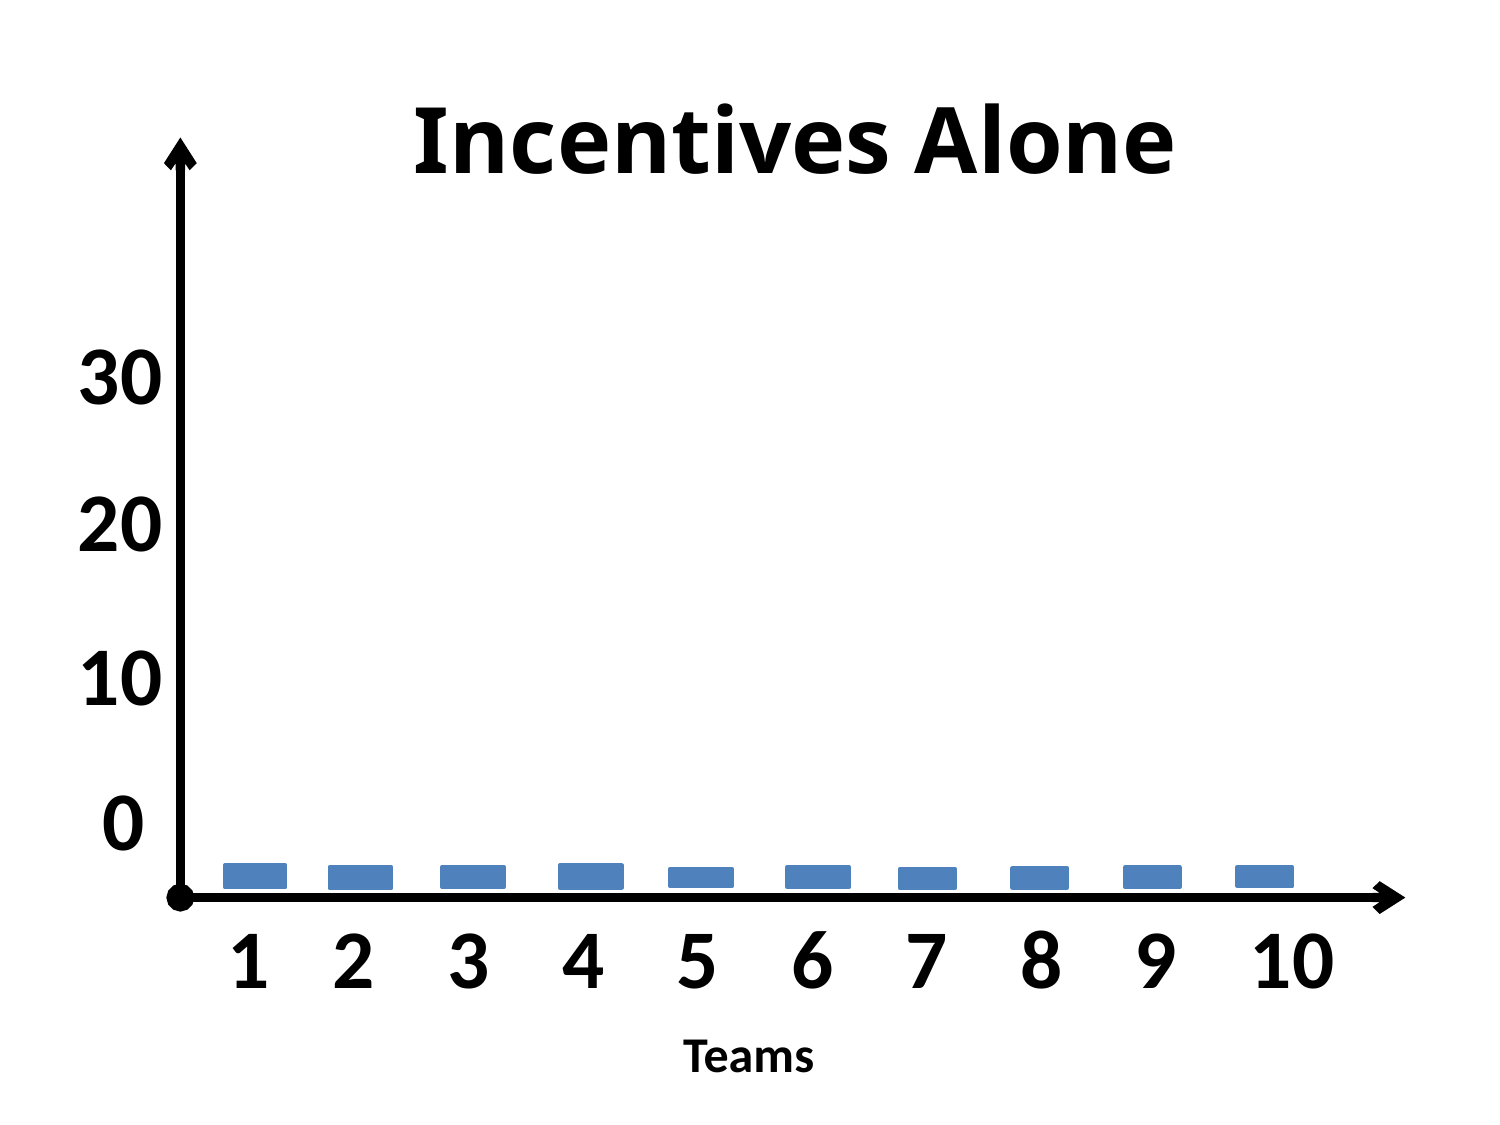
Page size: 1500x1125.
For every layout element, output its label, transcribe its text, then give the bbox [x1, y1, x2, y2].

text_box [785, 865, 851, 889]
text_box [328, 865, 393, 890]
text_box 0 [87, 760, 160, 875]
text_box 2 [318, 905, 391, 1013]
text_box 1 [212, 905, 285, 1013]
text_box 5 [661, 905, 734, 1013]
text_box [1235, 865, 1294, 888]
text_box 20 [63, 460, 175, 576]
text_box 10 [63, 614, 175, 729]
text_box 6 [776, 905, 849, 1013]
text_box 30 [63, 313, 175, 429]
text_box [223, 863, 287, 889]
text_box [668, 867, 734, 888]
text_box [1123, 865, 1182, 889]
text_box Incentives Alone [399, 74, 1193, 200]
text_box 4 [547, 905, 620, 1013]
text_box 7 [891, 905, 964, 1013]
text_box [440, 865, 506, 889]
text_box [1010, 866, 1069, 890]
text_box 3 [432, 905, 505, 1013]
text_box 8 [1005, 905, 1078, 1013]
text_box [558, 863, 624, 890]
text_box 9 [1120, 905, 1193, 1013]
text_box [898, 867, 957, 890]
text_box Teams [668, 1015, 830, 1091]
text_box 10 [1235, 905, 1350, 1013]
